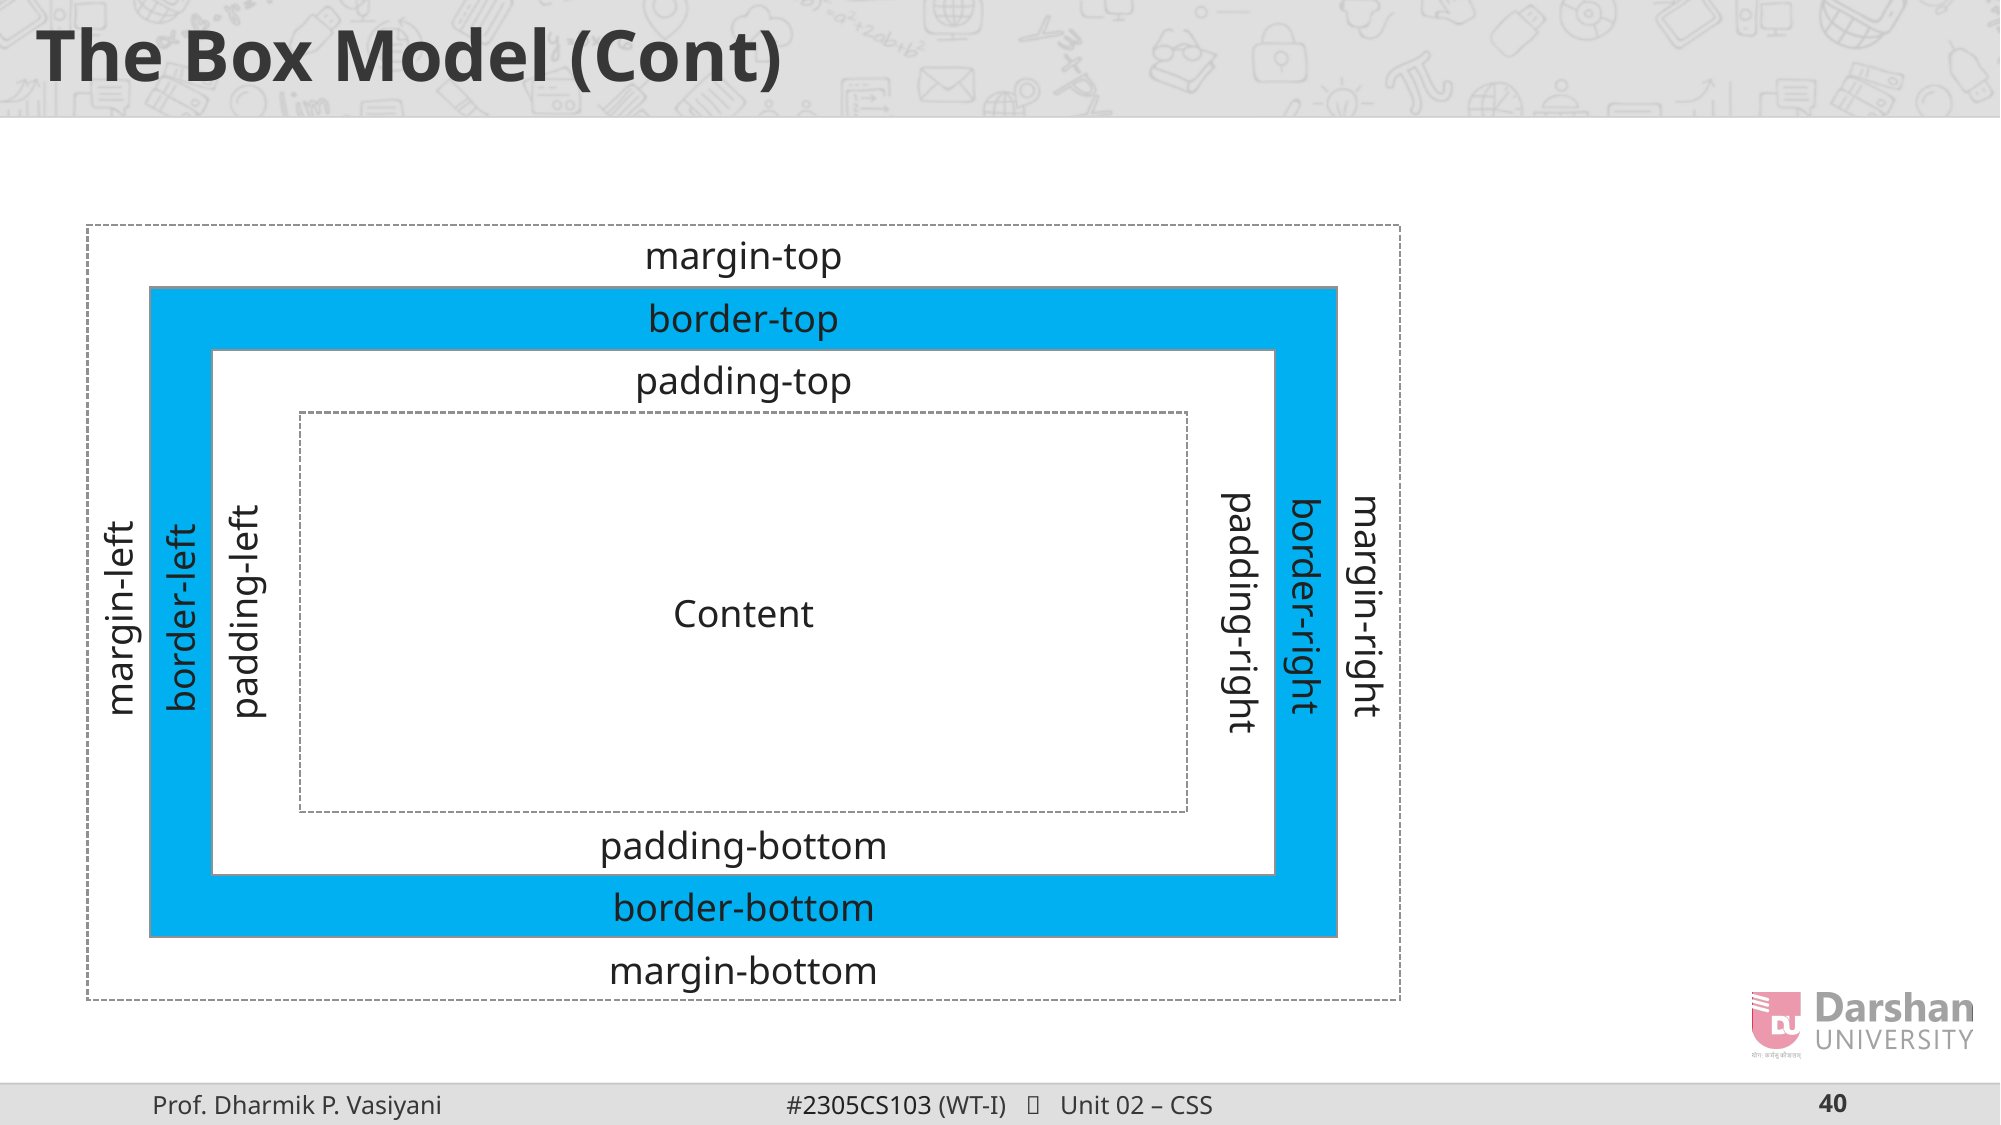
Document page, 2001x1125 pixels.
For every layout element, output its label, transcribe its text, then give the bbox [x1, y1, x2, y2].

text_box margin-right [1340, 437, 1401, 775]
text_box padding-bottom [575, 814, 913, 875]
text_box Content [299, 411, 1188, 813]
text_box padding-left [212, 443, 273, 782]
text_box [86, 224, 1401, 1001]
text_box margin-top [575, 224, 913, 285]
text_box border-bottom [575, 876, 913, 937]
text_box padding-right [1215, 443, 1276, 782]
text_box margin-left [87, 450, 148, 788]
text_box margin-bottom [575, 939, 913, 1000]
title The Box Model (Cont) [0, 0, 2000, 117]
text_box [211, 349, 1276, 876]
text_box border-right [1277, 437, 1338, 775]
text_box [149, 286, 1338, 938]
text_box border-top [575, 287, 913, 348]
text_box padding-top [575, 349, 913, 410]
text_box border-left [149, 450, 210, 788]
